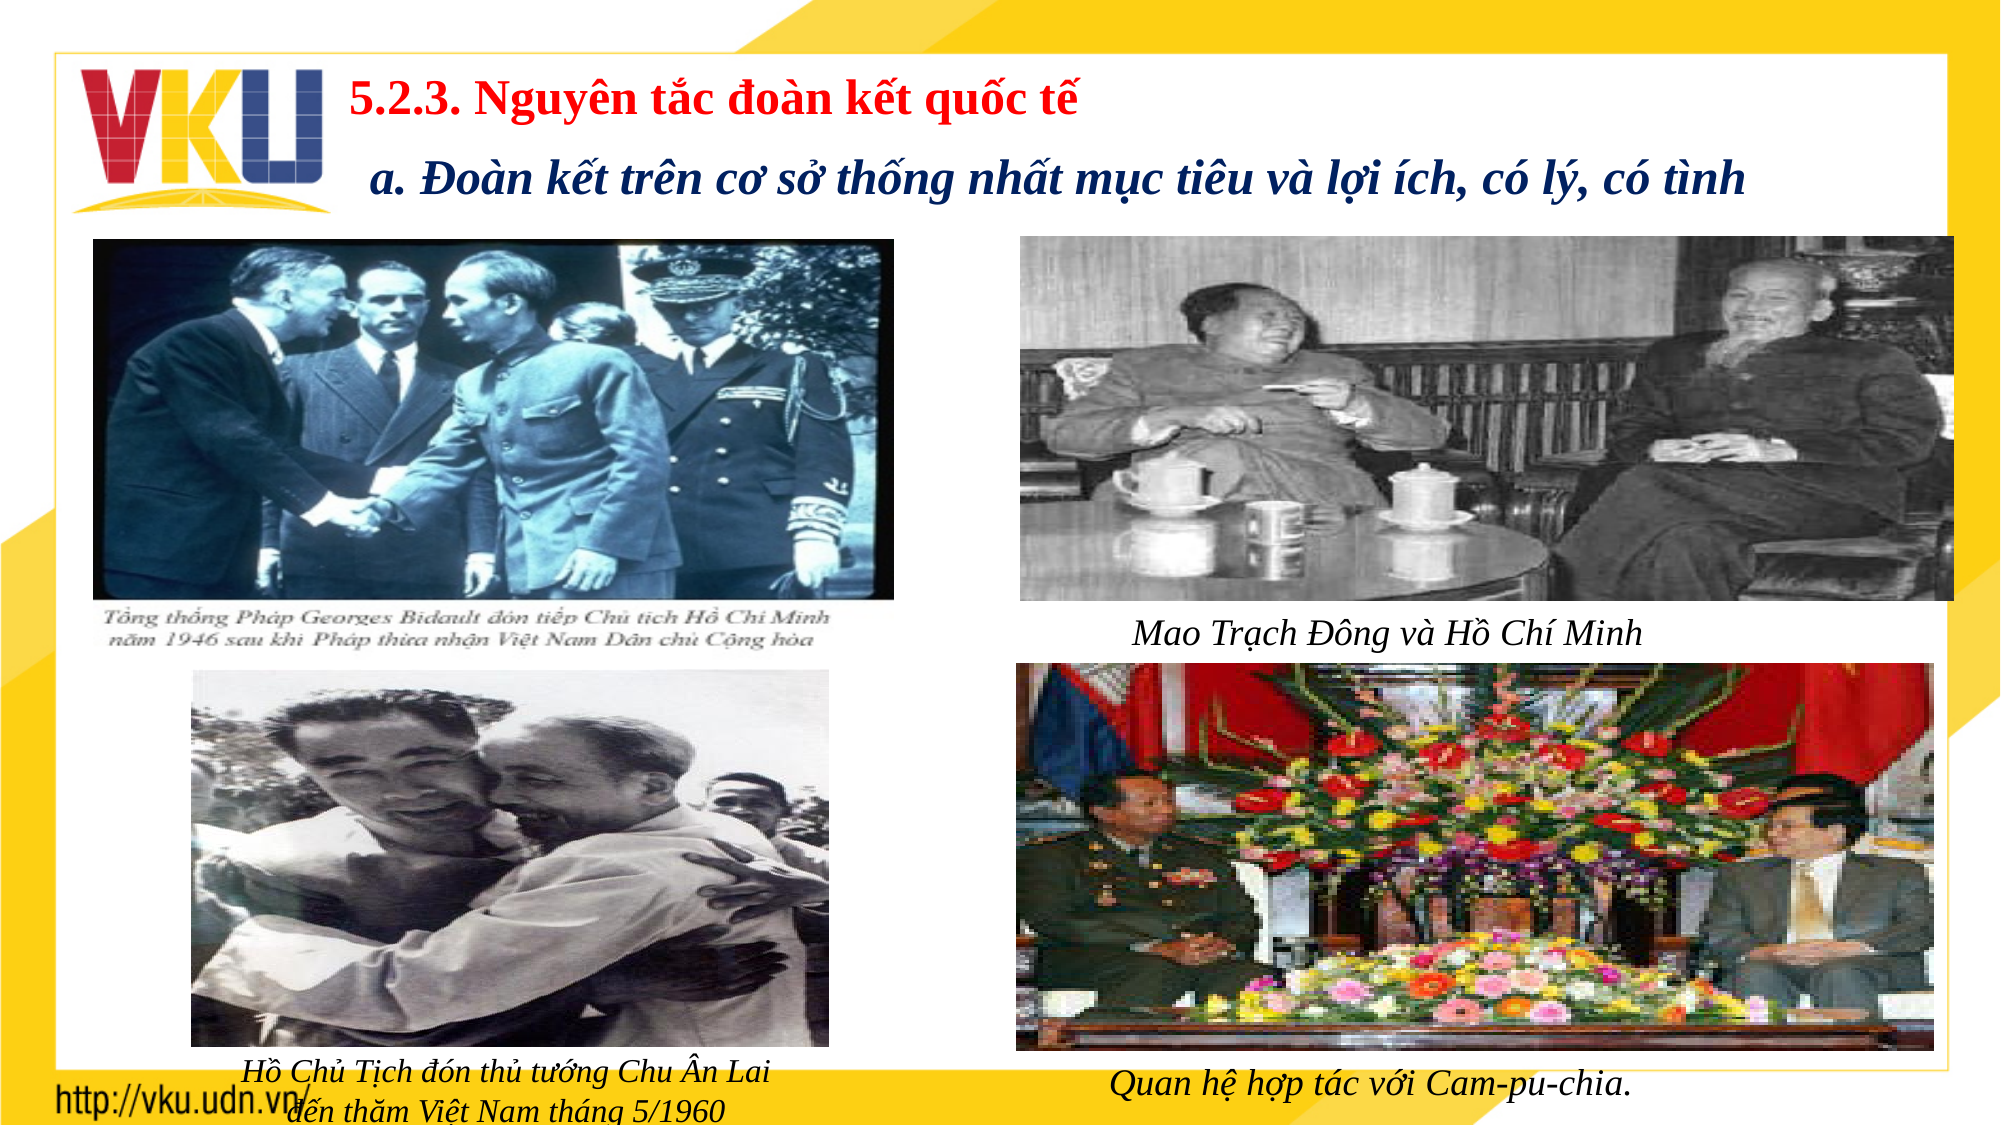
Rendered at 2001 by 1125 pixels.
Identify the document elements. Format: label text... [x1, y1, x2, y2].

text_box a. Đoàn kết trên cơ sở thống nhất mục tiêu và lợi ích, có lý, có tình [355, 137, 1863, 213]
picture [0, 0, 2001, 1125]
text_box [191, 670, 829, 1125]
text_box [1016, 663, 1934, 1112]
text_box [1020, 236, 1954, 662]
text_box 5.2.3. Nguyên tắc đoàn kết quốc tế [334, 56, 1276, 132]
